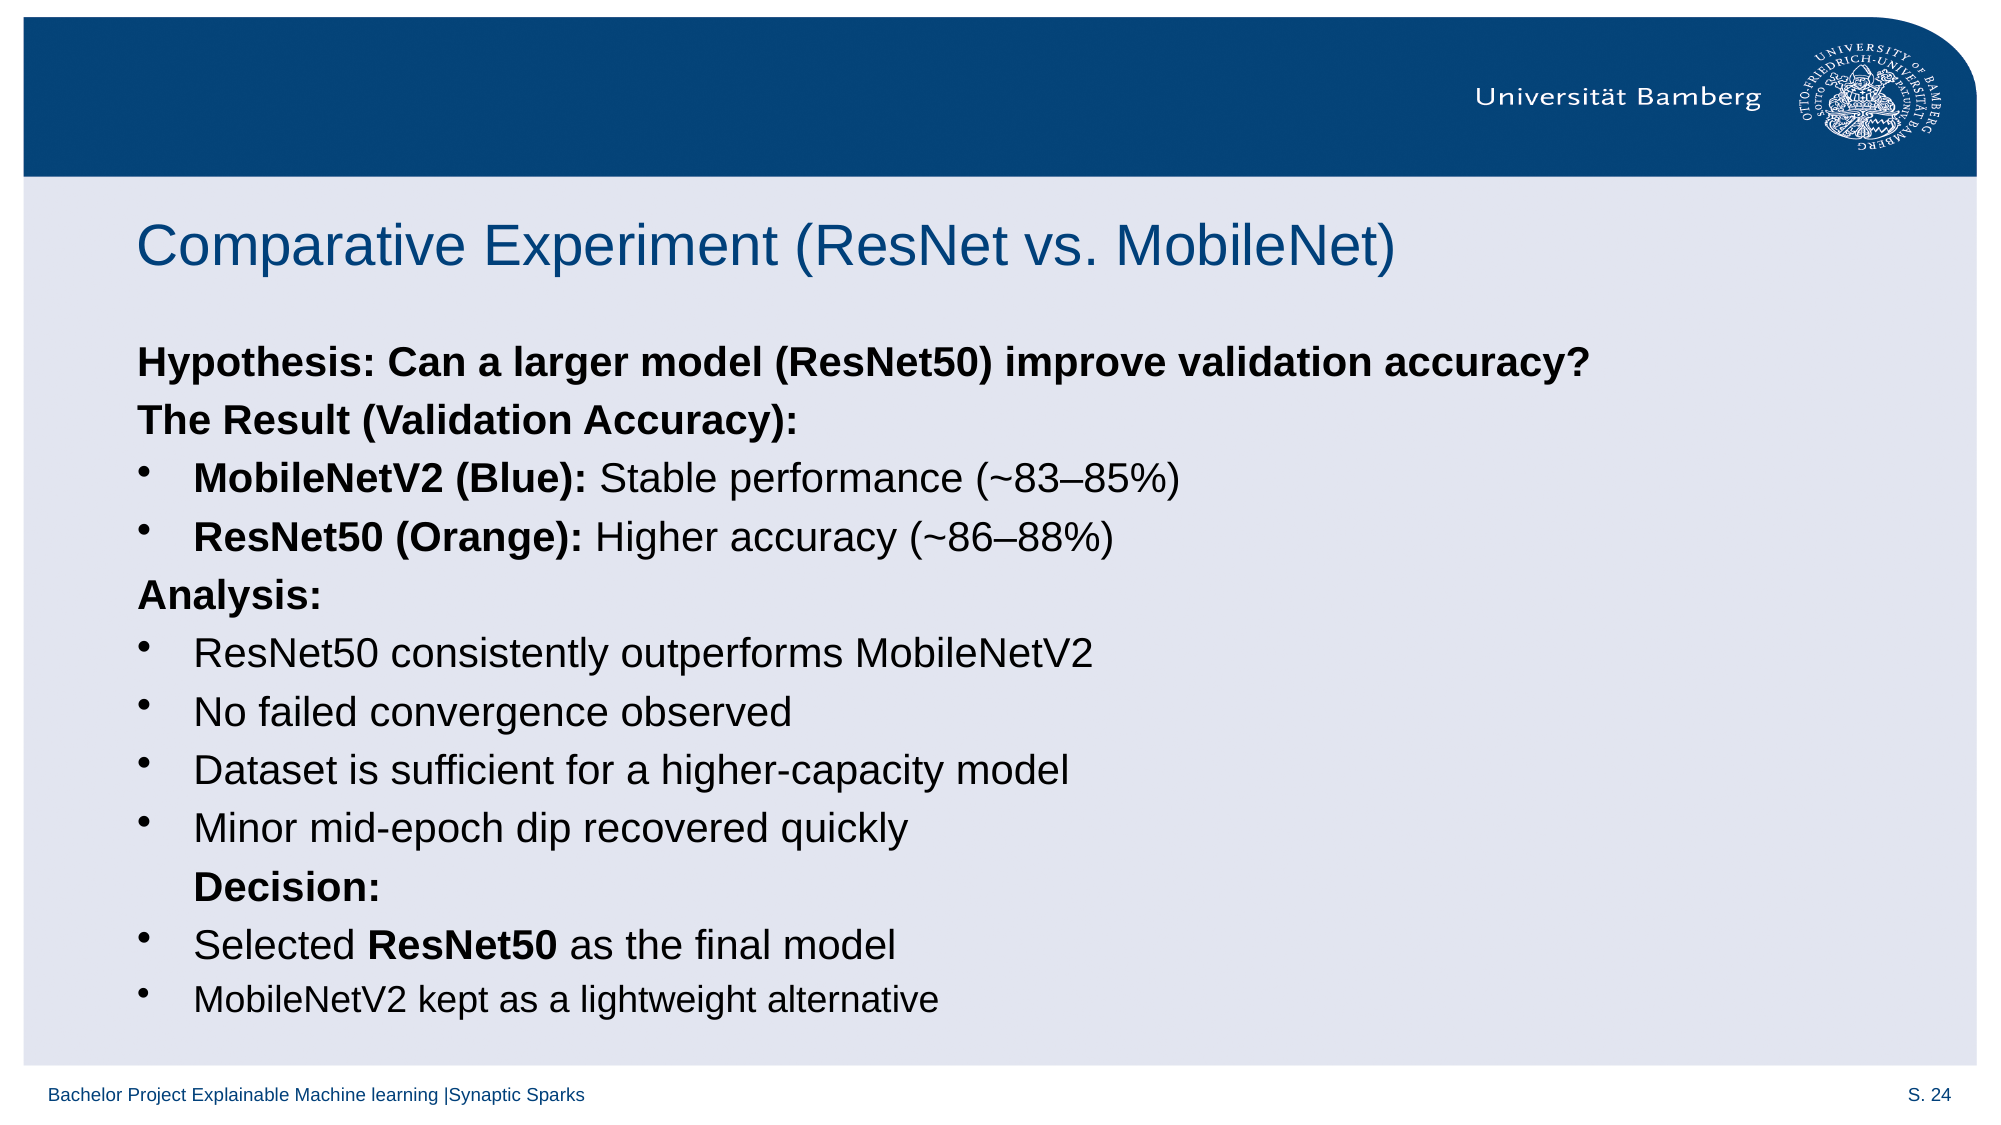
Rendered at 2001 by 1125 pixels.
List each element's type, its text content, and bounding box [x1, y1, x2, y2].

title Comparative Experiment (ResNet vs. MobileNet) [121, 148, 1756, 336]
picture [0, 0, 2000, 1125]
list Hypothesis: Can a larger model (ResNet50) improve validation accuracy? The Result (Validation Accuracy): MobileNetV2 (Blue): Stable performance (~83–85%) ResNet50 (Orange): Higher accuracy (~86–88%) Analysis: ResNet50 consistently outperforms MobileNetV2 No failed convergence observed Dataset is sufficient for a higher-capacity model Minor mid-epoch dip recovered quickly Decision: Selected ResNet50 as the final model MobileNetV2 kept as a lightweight alternative [122, 326, 1911, 1028]
